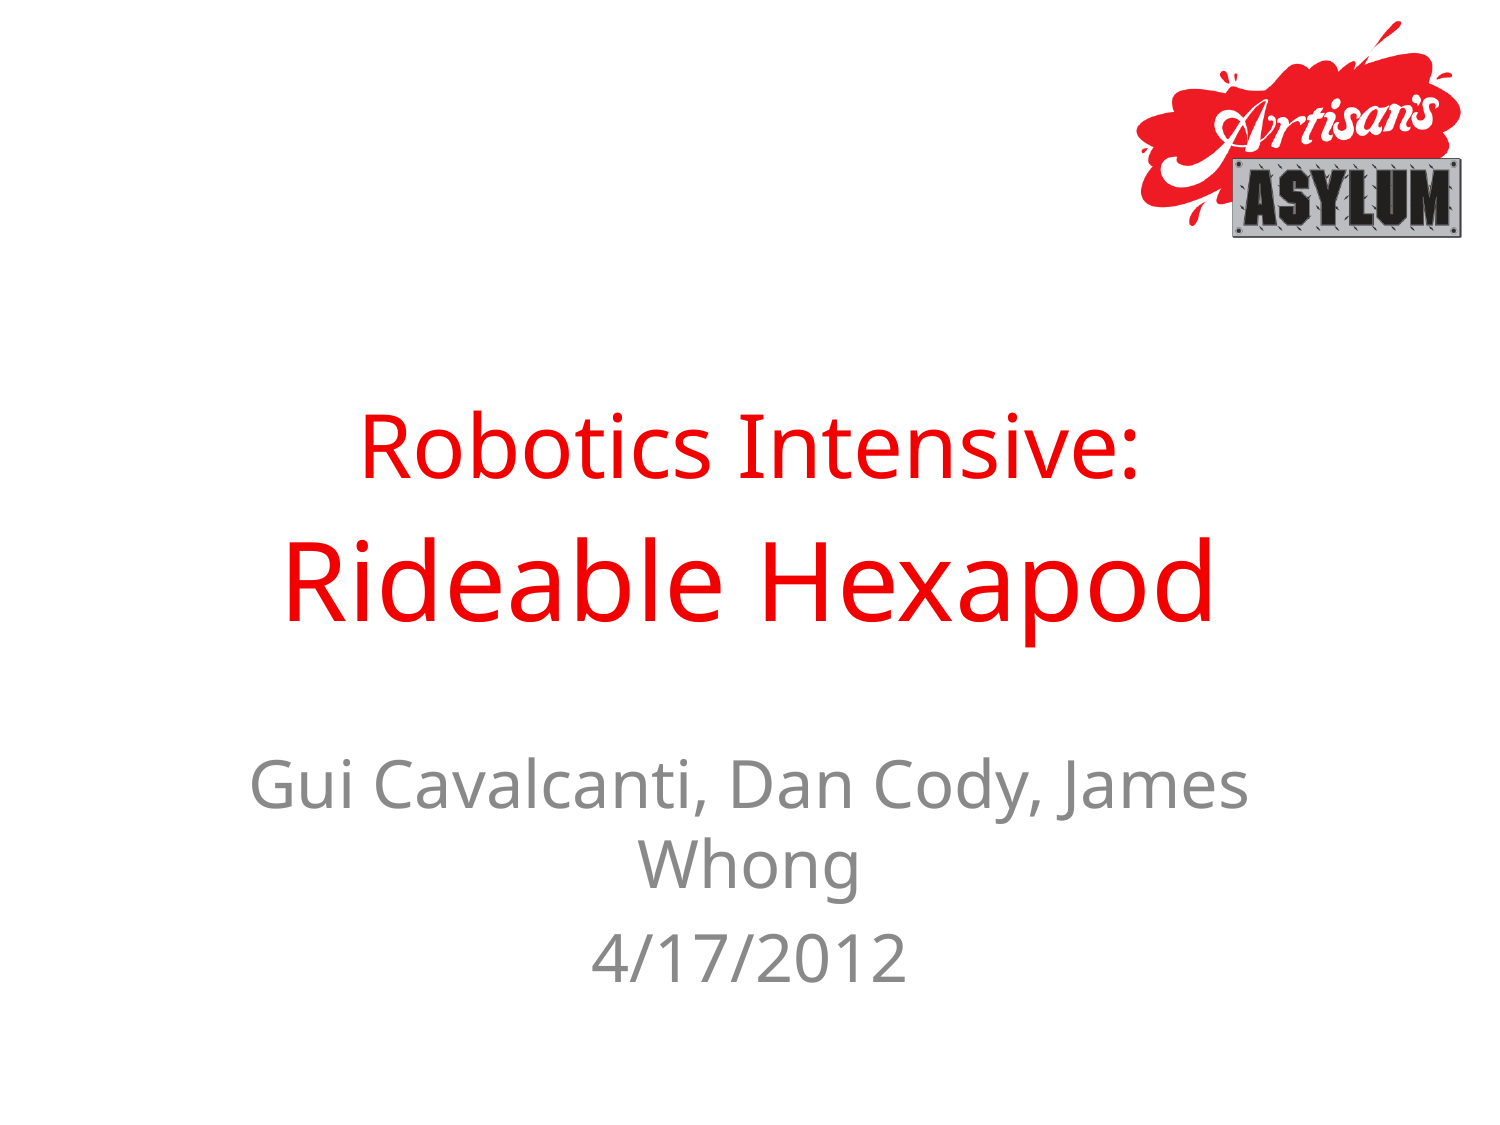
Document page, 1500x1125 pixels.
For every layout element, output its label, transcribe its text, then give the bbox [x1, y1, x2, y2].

picture [1134, 11, 1475, 250]
subtitle Gui Cavalcanti, Dan Cody, James Whong 4/17/2012 [124, 774, 1376, 963]
title Robotics Intensive: Rideable Hexapod [87, 374, 1413, 663]
